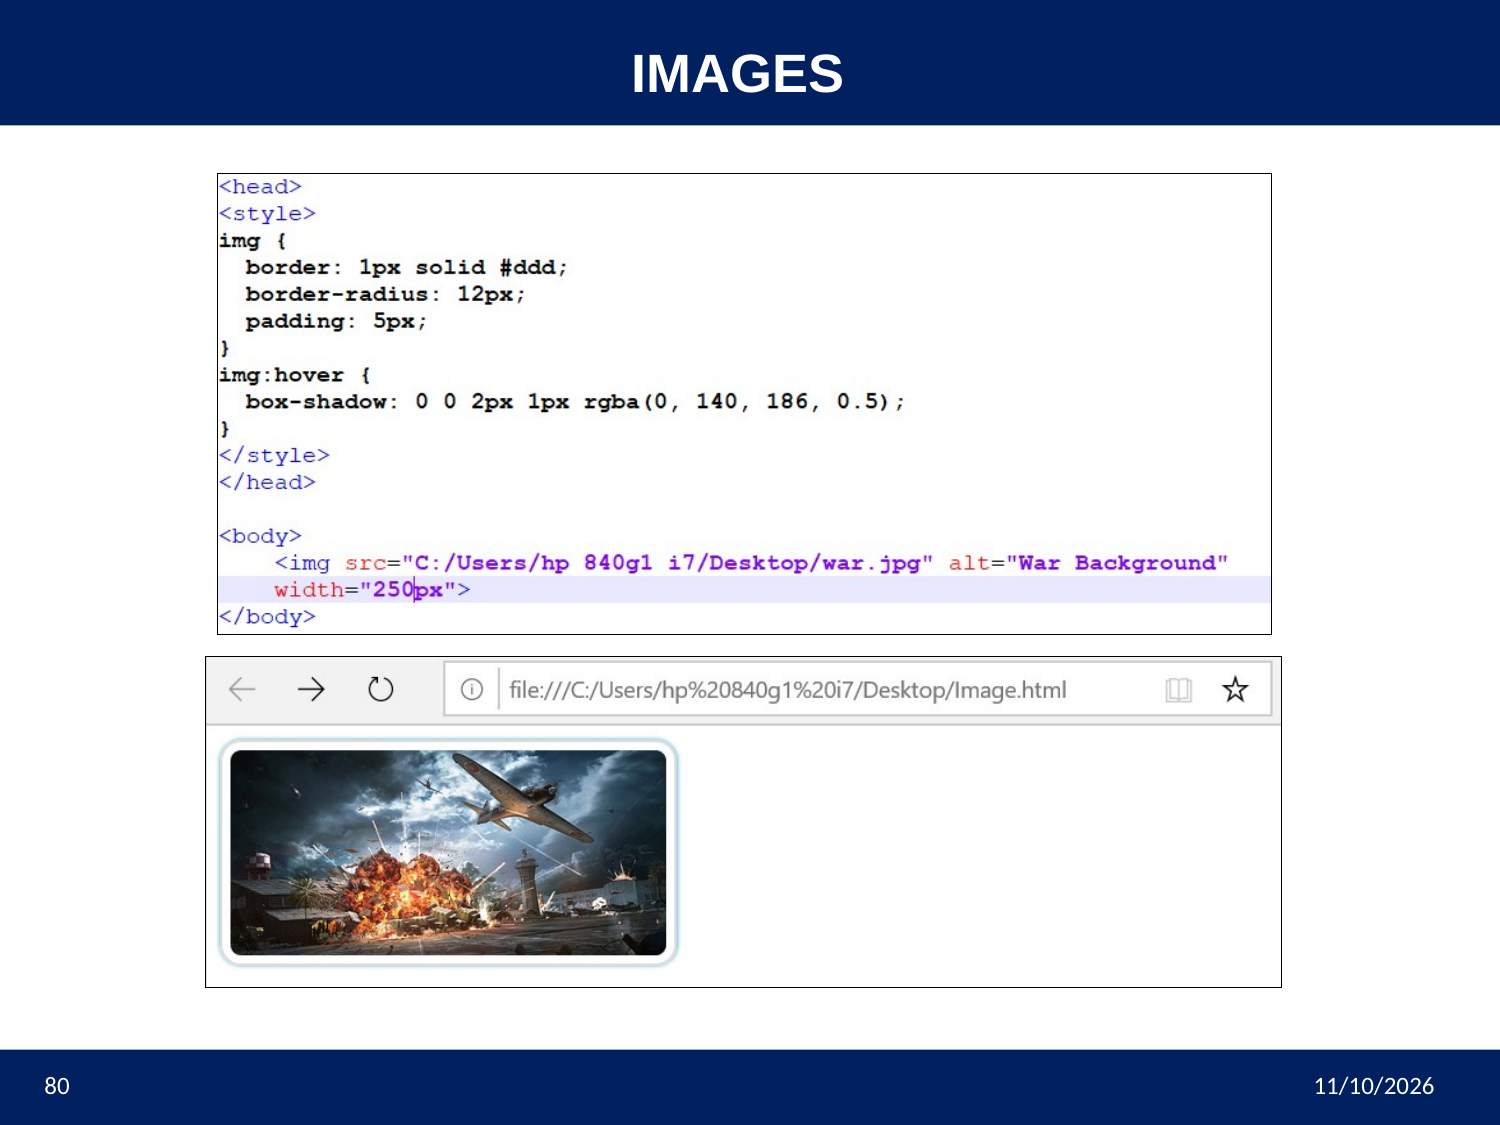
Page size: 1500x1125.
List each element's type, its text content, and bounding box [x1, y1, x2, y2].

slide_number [1100, 1054, 1451, 1115]
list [217, 173, 1272, 635]
picture [205, 656, 1282, 988]
title IMAGES [29, 31, 1447, 111]
slide_number 80 [29, 1054, 380, 1115]
